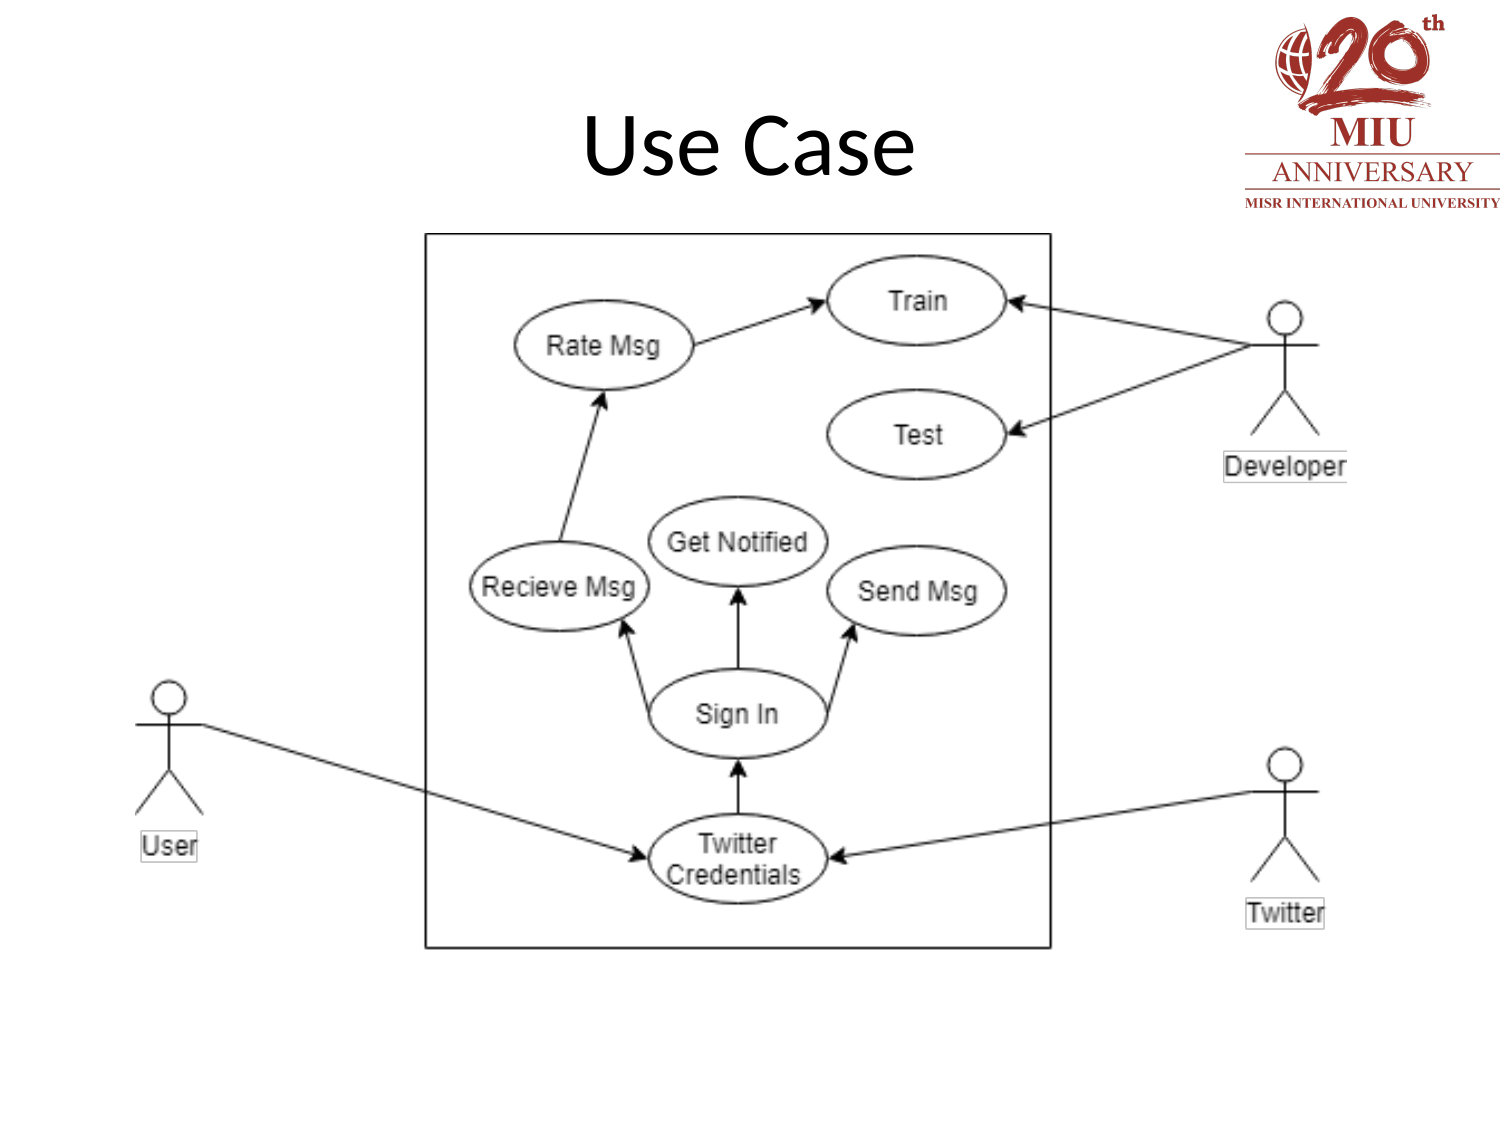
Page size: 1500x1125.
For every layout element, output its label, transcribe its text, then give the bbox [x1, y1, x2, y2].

text_box Use Case [75, 45, 1425, 233]
picture [134, 233, 1347, 953]
picture [1244, 14, 1500, 218]
